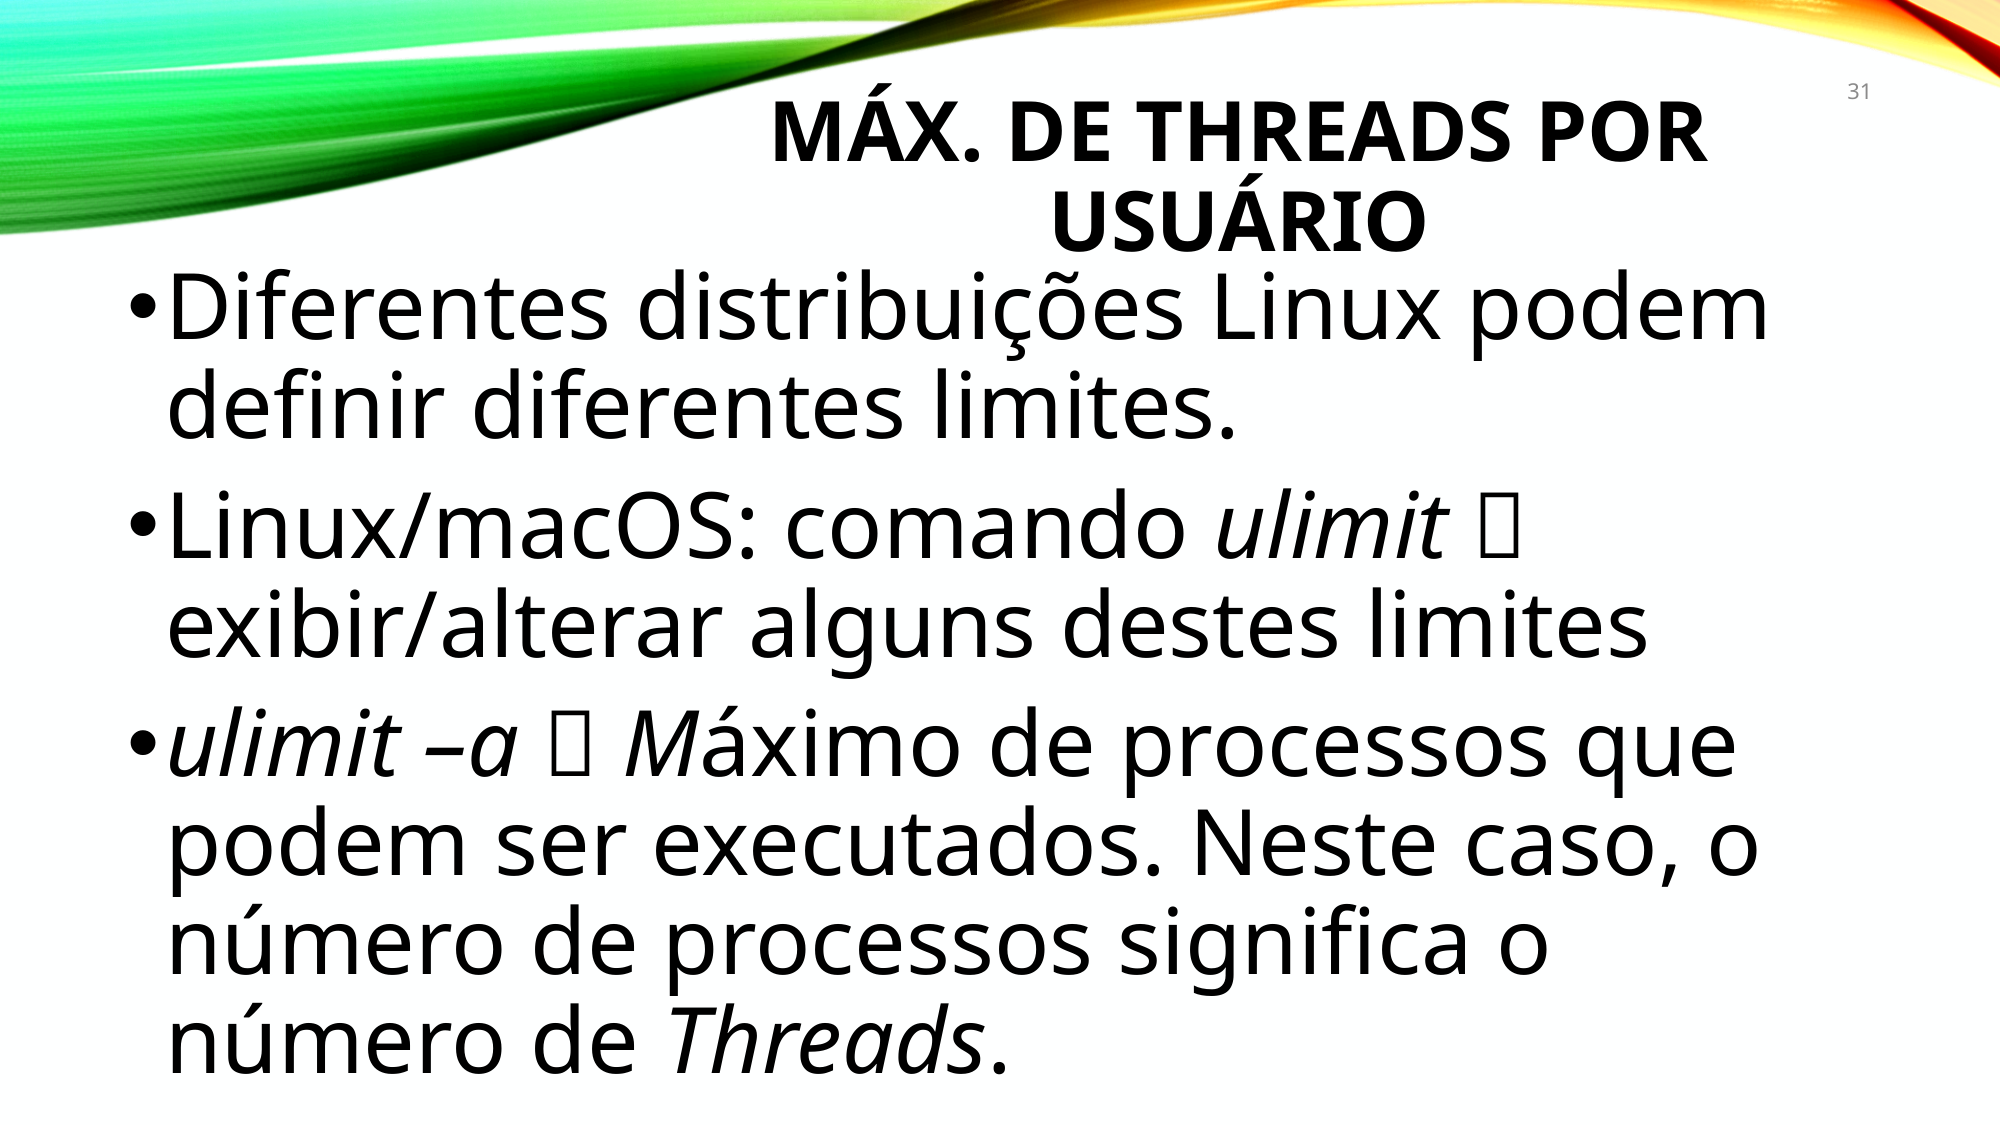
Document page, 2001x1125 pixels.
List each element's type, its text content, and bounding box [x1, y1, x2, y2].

slide_number 31 [1437, 62, 1888, 123]
list Diferentes distribuições Linux podem definir diferentes limites. Linux/macOS: comando ulimit  exibir/alterar alguns destes limites ulimit –a  Máximo de processos que podem ser executados. Neste caso, o número de processos significa o número de Threads. [112, 252, 1888, 1103]
title Máx. de Threads por usuário [623, 74, 1855, 285]
picture [0, 0, 2000, 237]
